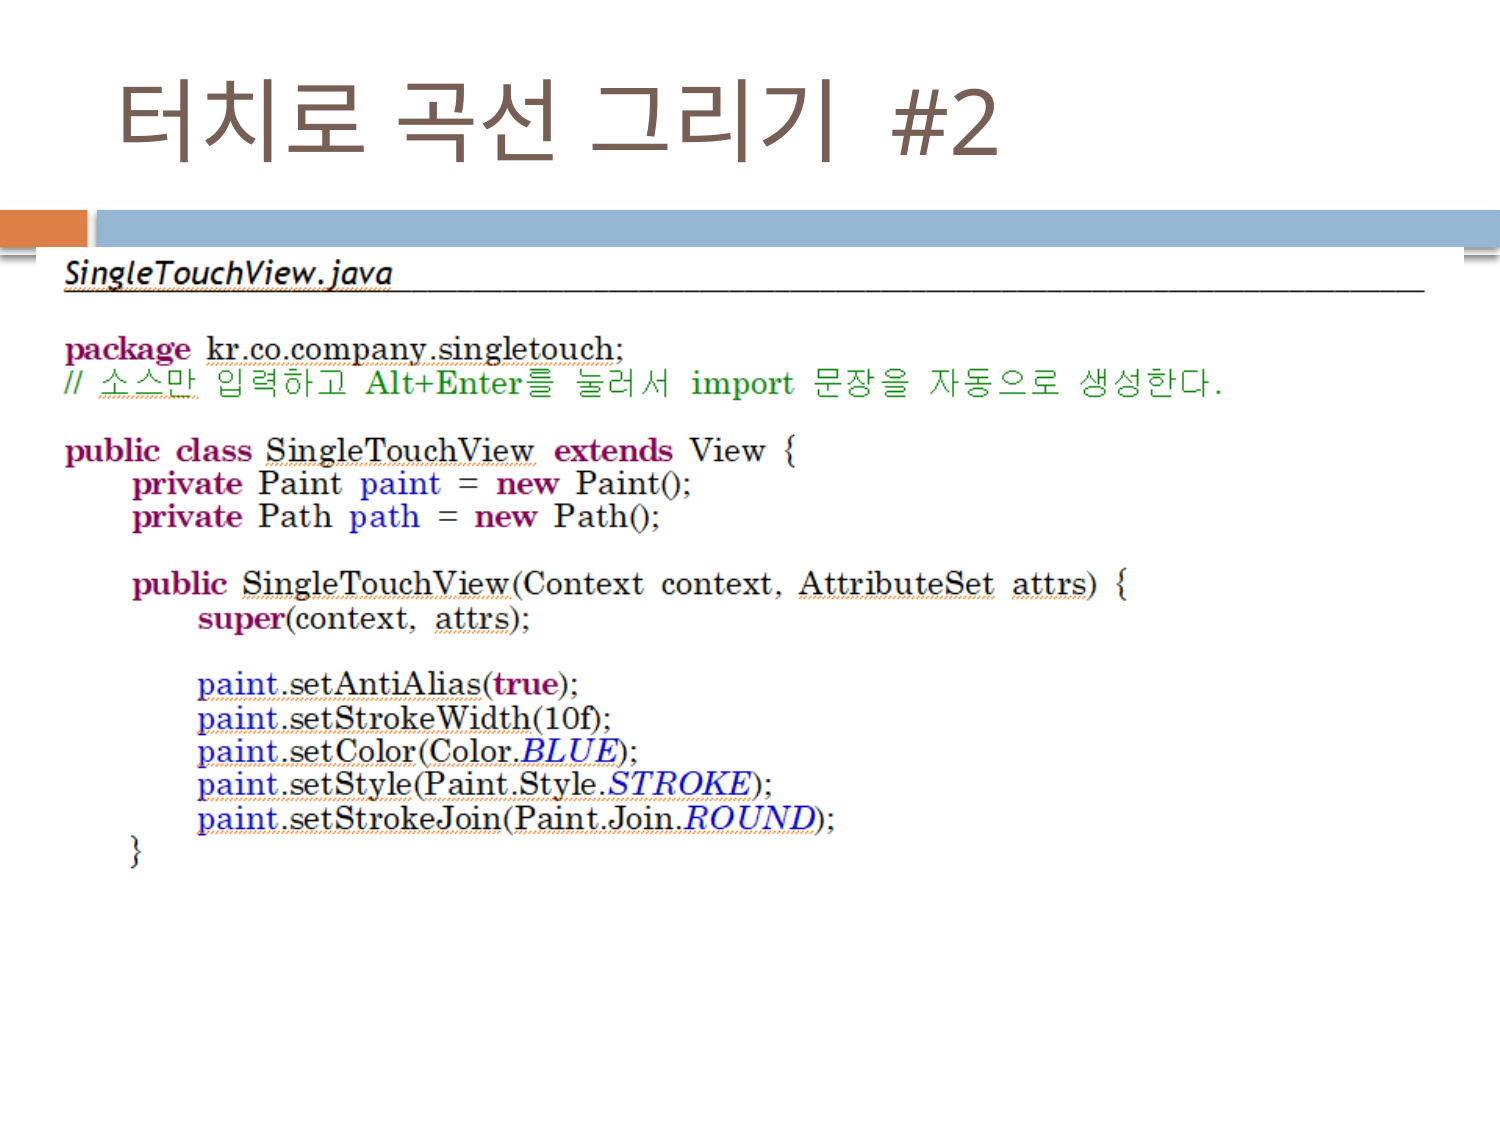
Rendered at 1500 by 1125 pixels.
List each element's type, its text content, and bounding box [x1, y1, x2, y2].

picture [36, 247, 1464, 878]
title 터치로 곡선 그리기 #2 [100, 37, 1438, 200]
